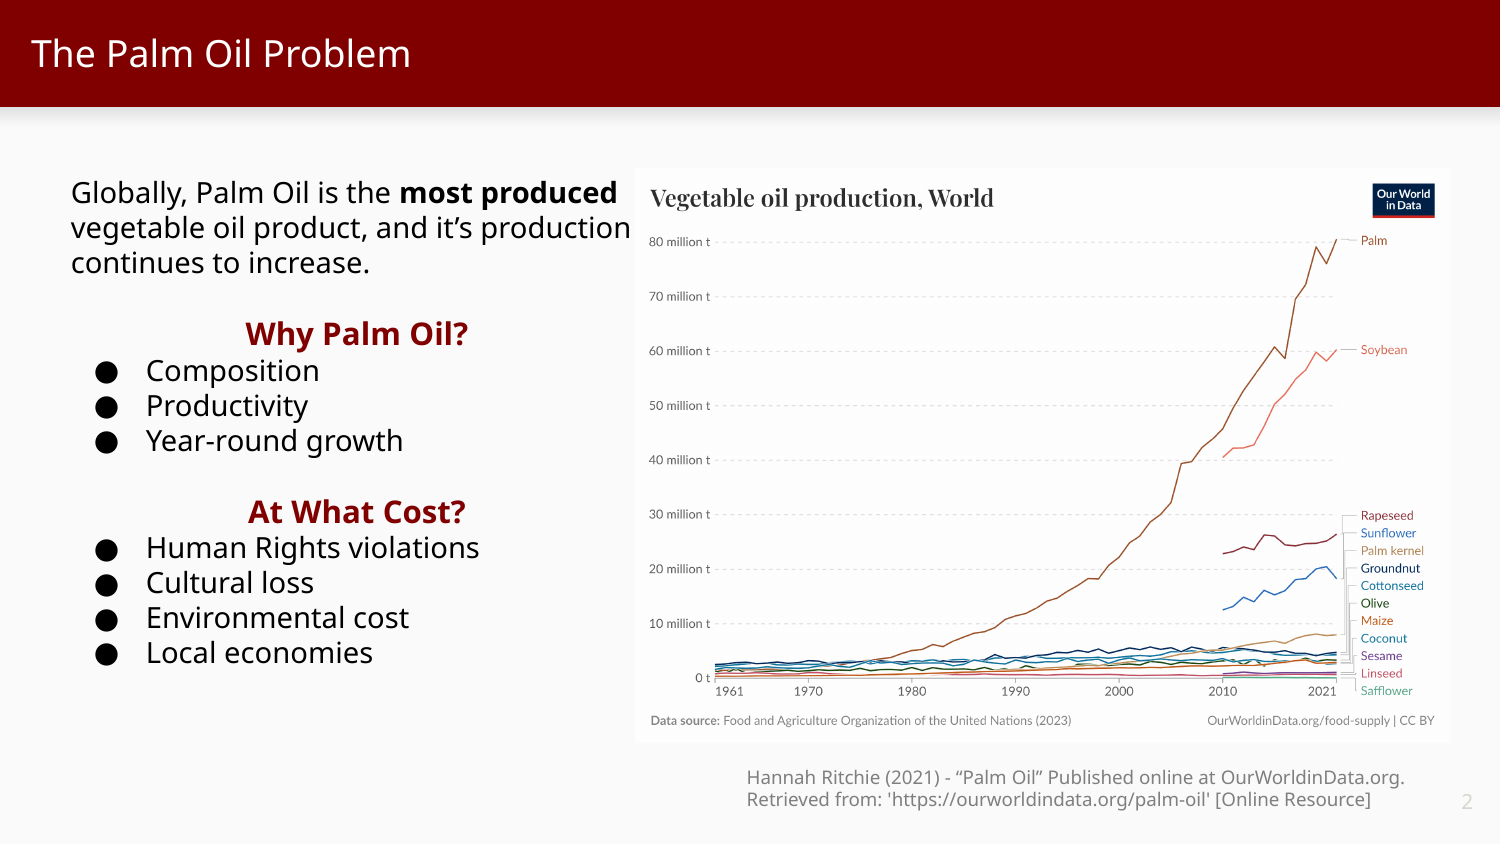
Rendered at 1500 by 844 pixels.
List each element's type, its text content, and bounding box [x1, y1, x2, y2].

text_box [36, 127, 1429, 239]
text_box Hannah Ritchie (2021) - “Palm Oil” Published online at OurWorldinData.org. Retrieved from: 'https://ourworldindata.org/palm-oil' [Online Resource] [731, 750, 1432, 823]
title The Palm Oil Problem [16, 2, 1464, 102]
slide_number ‹#› [1398, 770, 1489, 835]
text_box Globally, Palm Oil is the most produced vegetable oil product, and it’s production continues to increase. Why Palm Oil? Composition Productivity Year-round growth At What Cost? Human Rights violations Cultural loss Environmental cost Local economies [55, 159, 659, 812]
picture [635, 168, 1450, 744]
